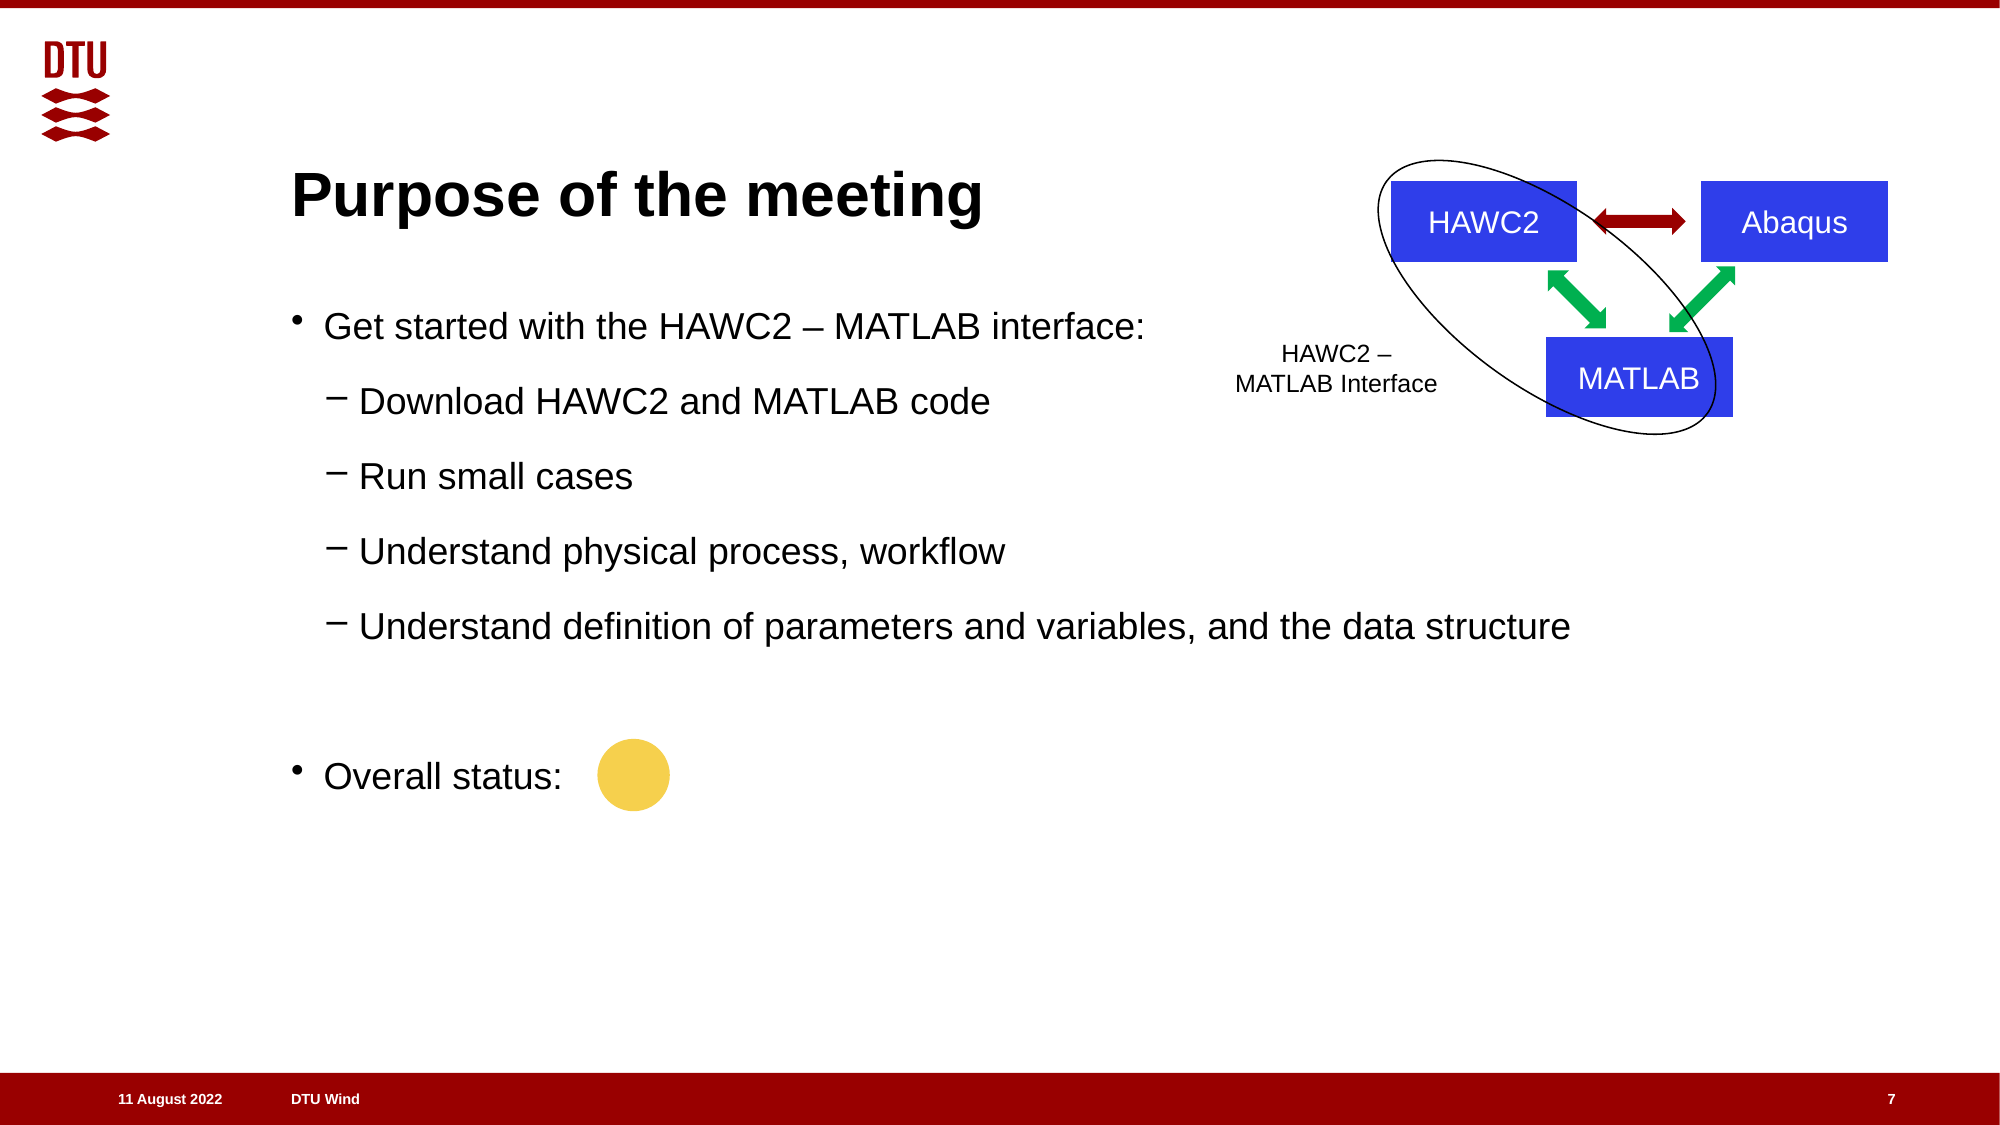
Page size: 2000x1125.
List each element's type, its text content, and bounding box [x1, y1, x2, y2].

text_box [598, 739, 670, 811]
list Get started with the HAWC2 – MATLAB interface: Download HAWC2 and MATLAB code Run small cases Understand physical process, workflow Understand definition of parameters and variables, and the data structure Overall status: [291, 279, 1819, 1026]
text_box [1233, 181, 1888, 417]
slide_number 7 [1887, 1073, 1959, 1125]
title Purpose of the meeting [291, 69, 1819, 230]
